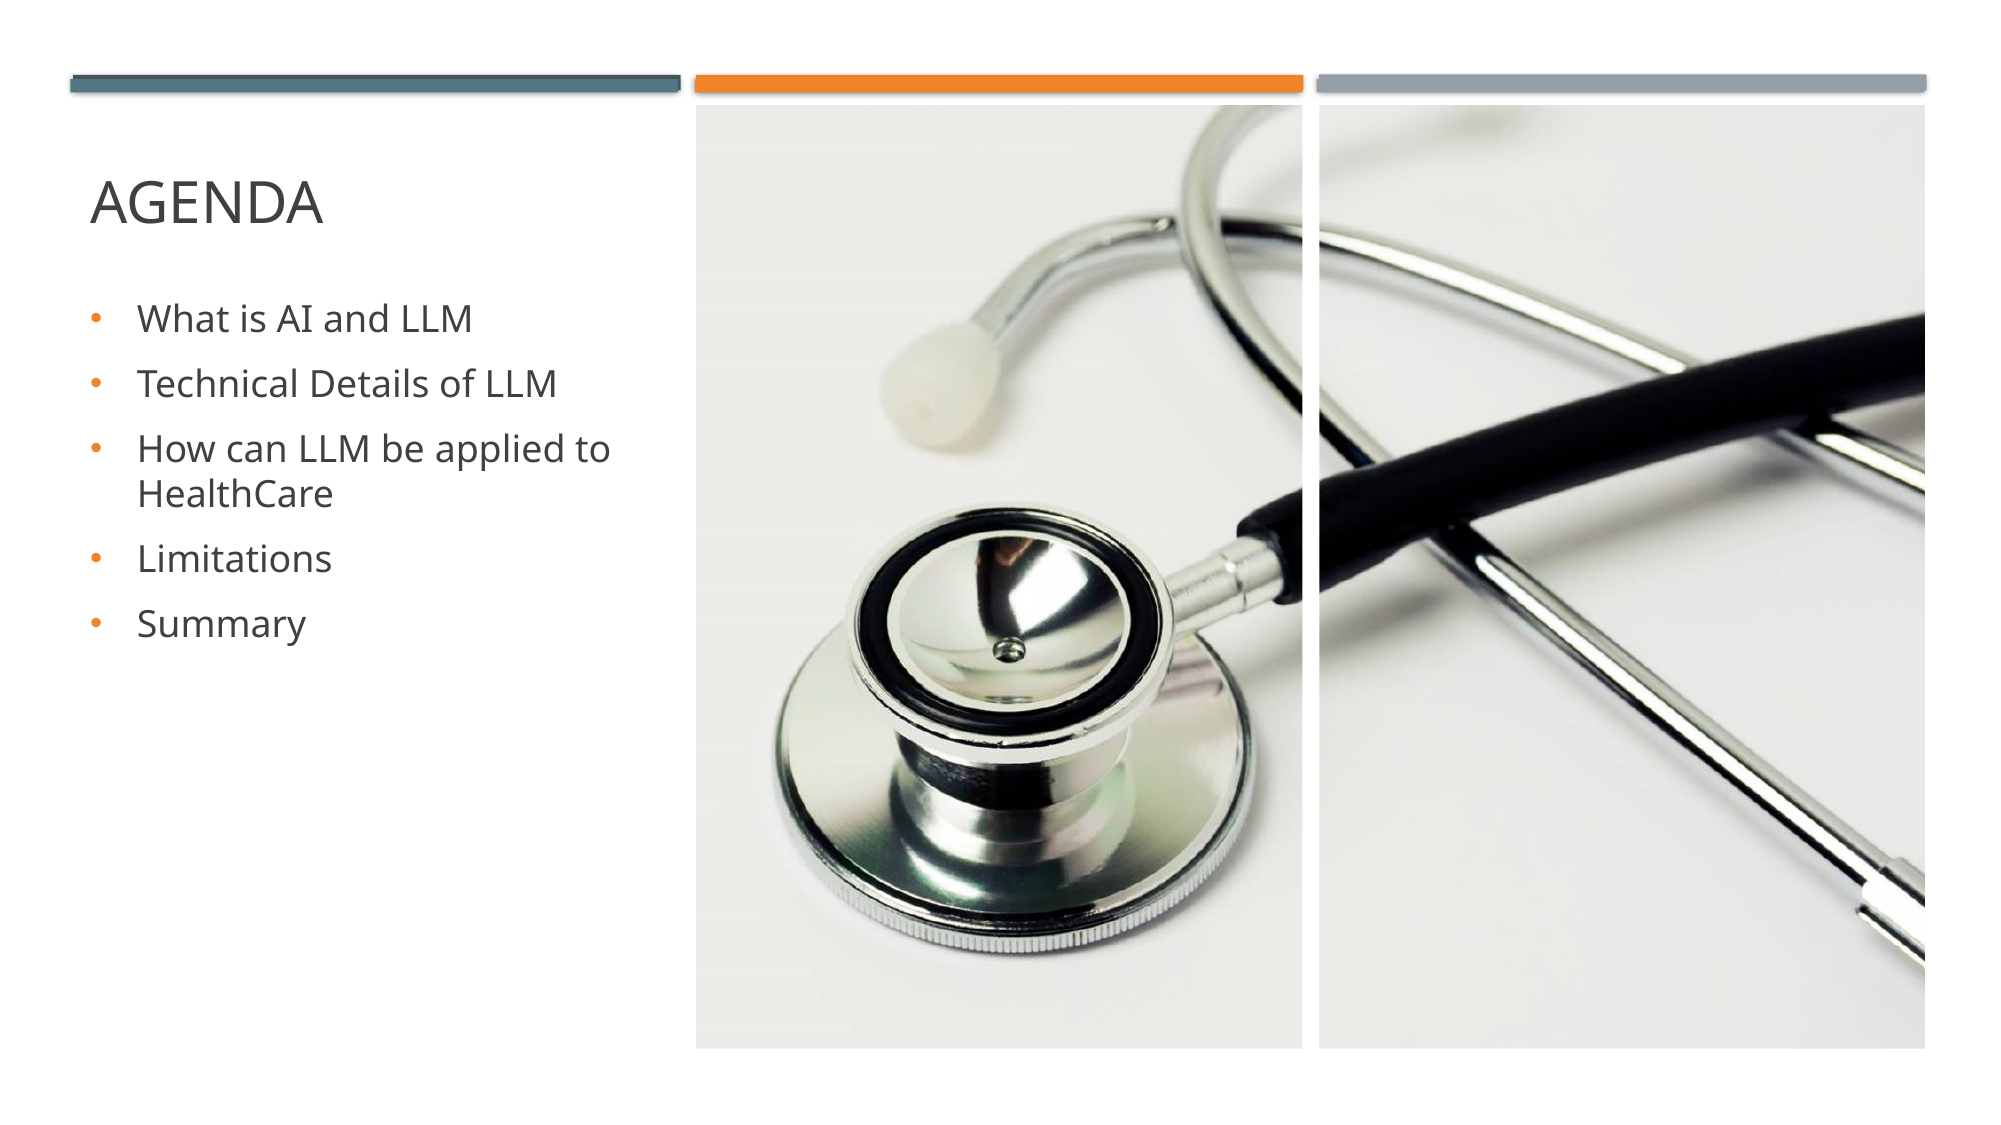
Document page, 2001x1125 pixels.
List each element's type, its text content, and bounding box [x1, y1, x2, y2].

title Agenda [75, 104, 675, 243]
picture [695, 104, 1926, 1049]
list What is AI and LLM Technical Details of LLM How can LLM be applied to HealthCare Limitations Summary [75, 287, 675, 803]
